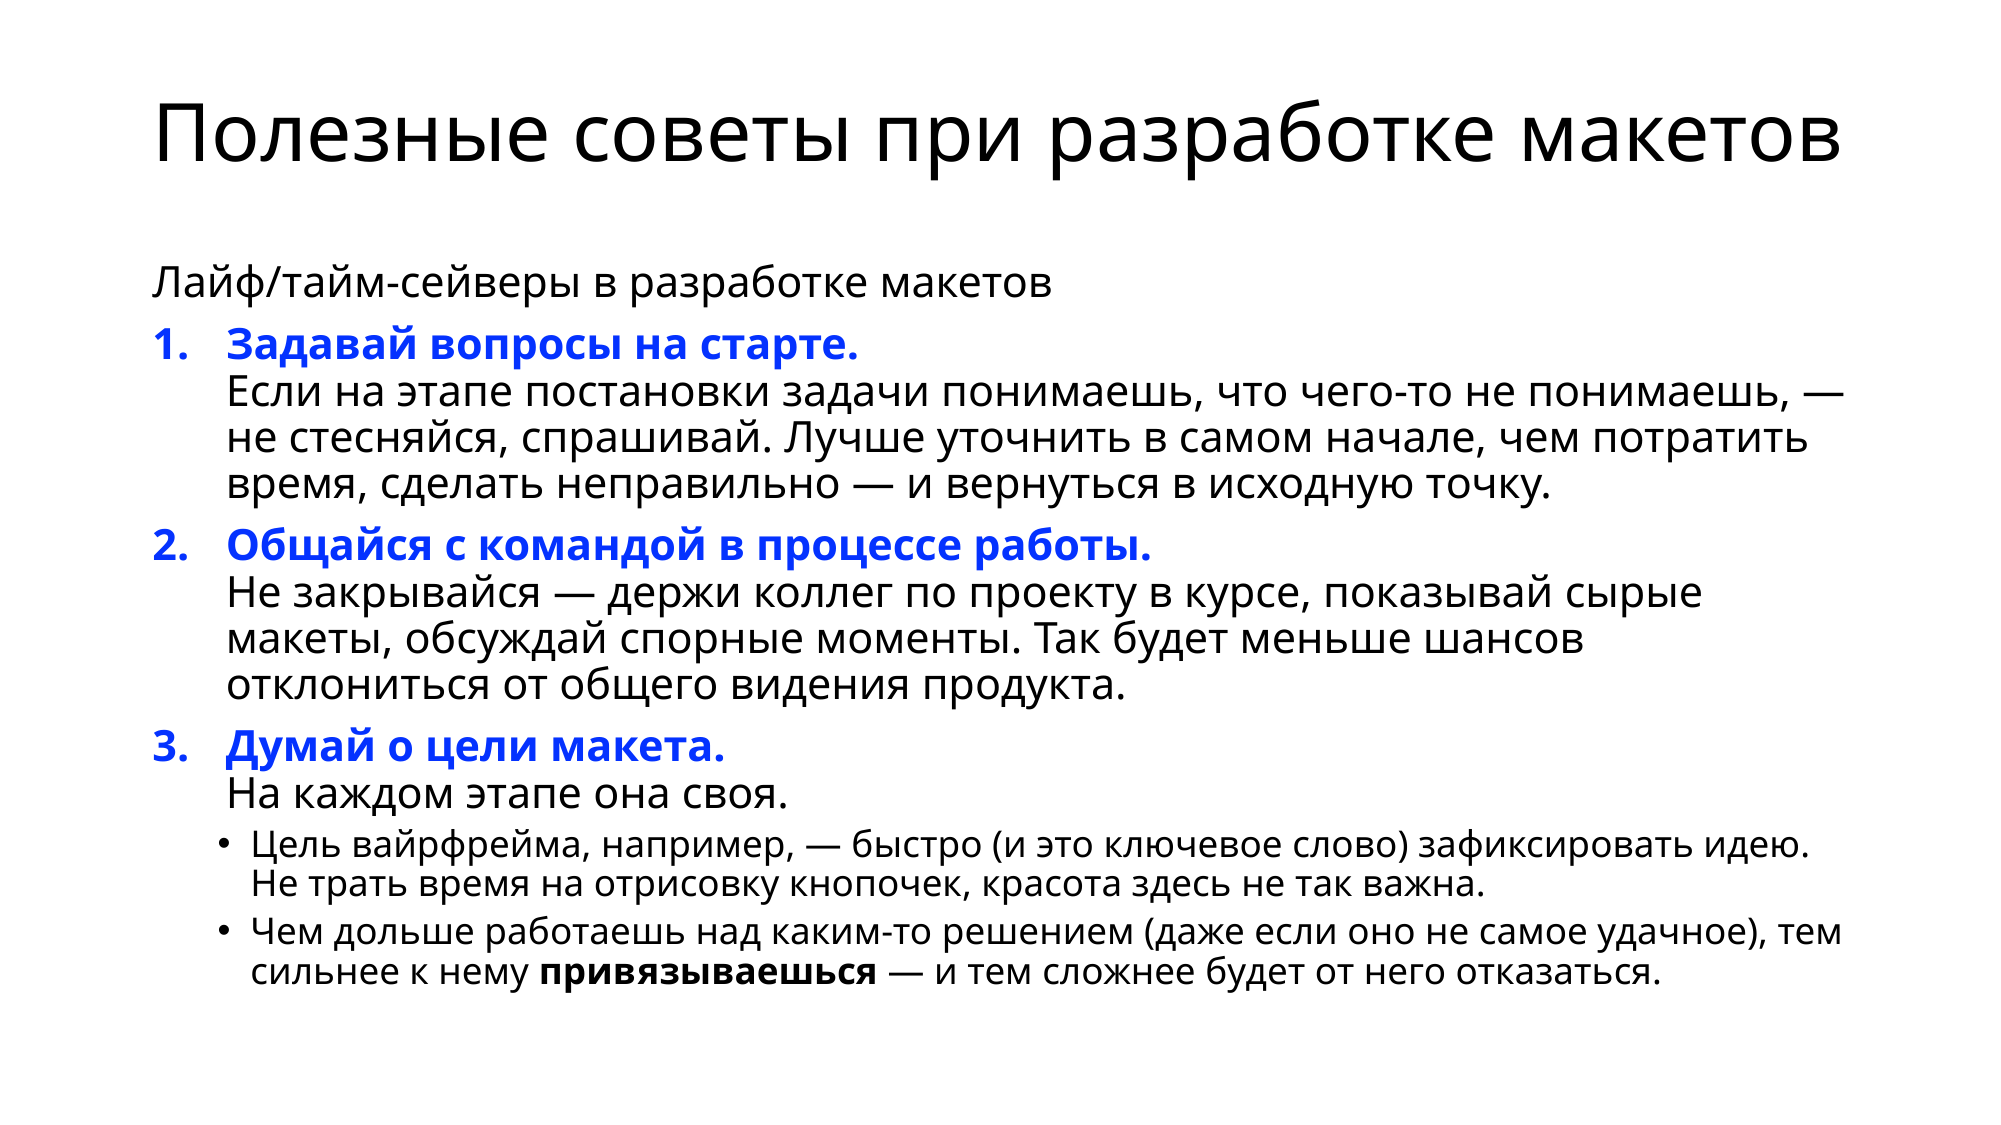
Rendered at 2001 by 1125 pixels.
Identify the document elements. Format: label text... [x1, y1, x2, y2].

title Полезные советы при разработке макетов [137, 80, 1863, 191]
list Лайф/тайм-сейверы в разработке макетов Задавай вопросы на старте. Если на этапе постановки задачи понимаешь, что чего-то не понимаешь, — не стесняйся, спрашивай. Лучше уточнить в самом начале, чем потратить время, сделать неправильно — и вернуться в исходную точку. Общайся с командой в процессе работы. Не закрывайся — держи коллег по проекту в курсе, показывай сырые макеты, обсуждай спорные моменты. Так будет меньше шансов отклониться от общего видения продукта. Думай о цели макета. На каждом этапе она своя. Цель вайрфрейма, например, — быстро (и это ключевое слово) зафиксировать идею. Не трать время на отрисовку кнопочек, красота здесь не так важна. Чем дольше работаешь над каким-то решением (даже если оно не самое удачное), тем сильнее к нему привязываешься — и тем сложнее будет от него отказаться. [137, 253, 1863, 1008]
